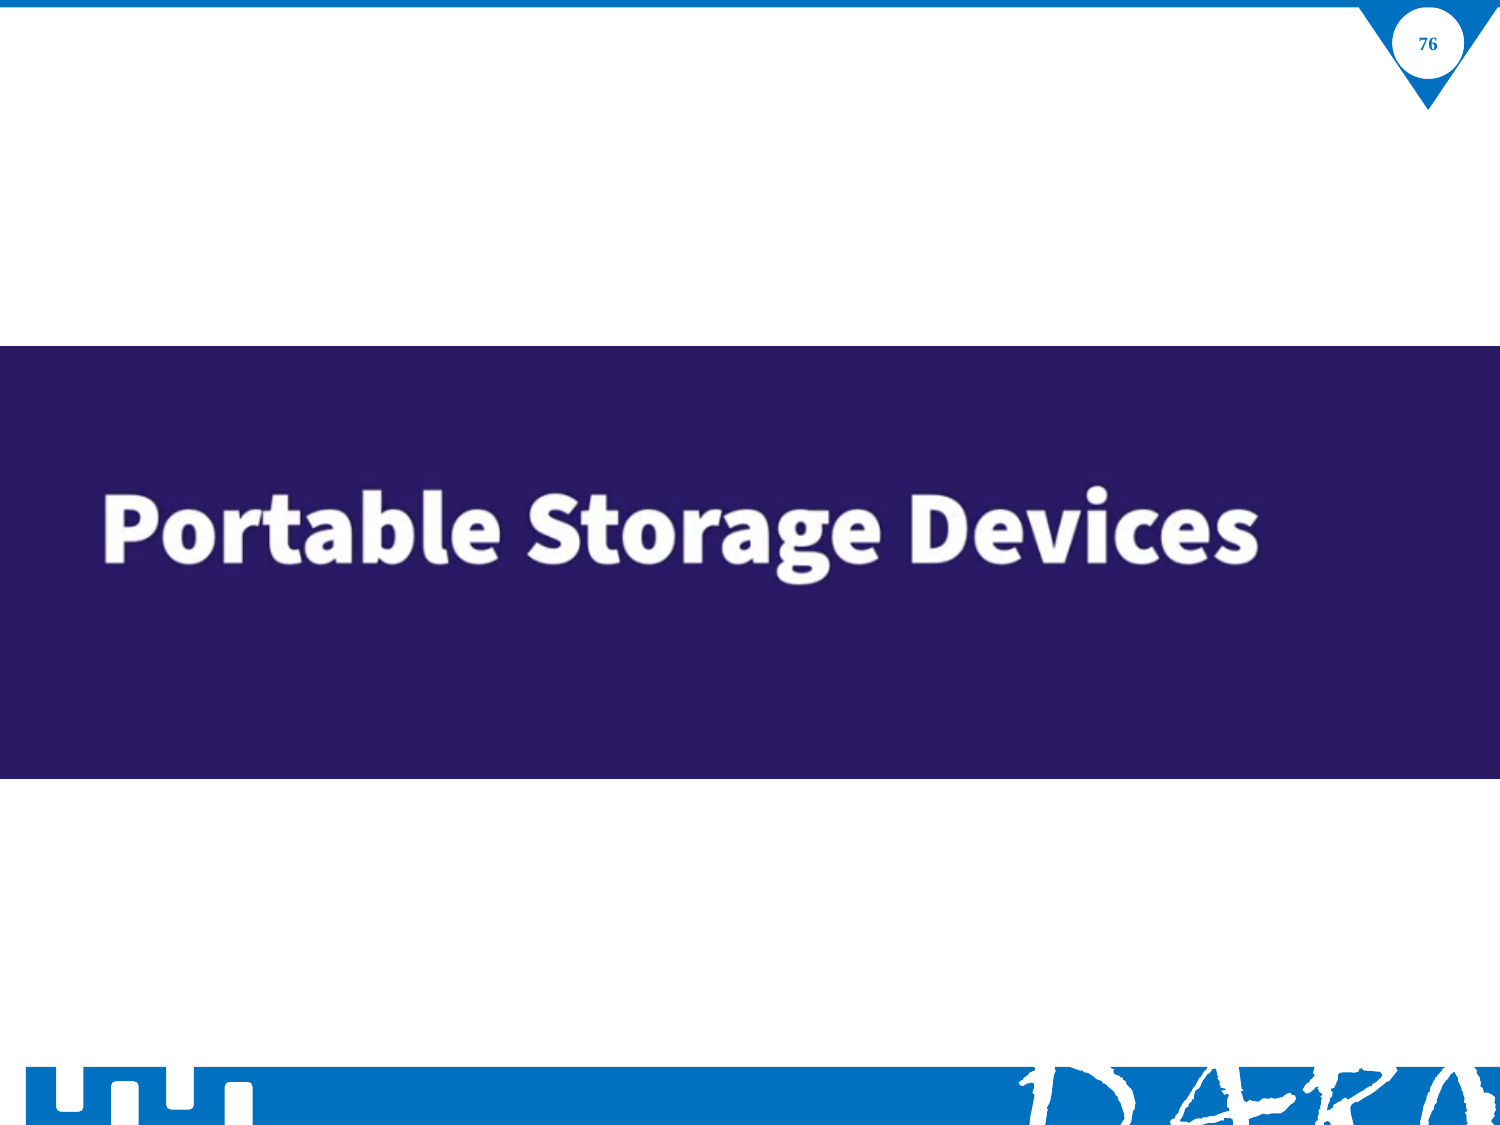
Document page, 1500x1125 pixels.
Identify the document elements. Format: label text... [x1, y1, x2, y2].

picture [0, 346, 1500, 779]
slide_number 76 [1259, 13, 1500, 73]
